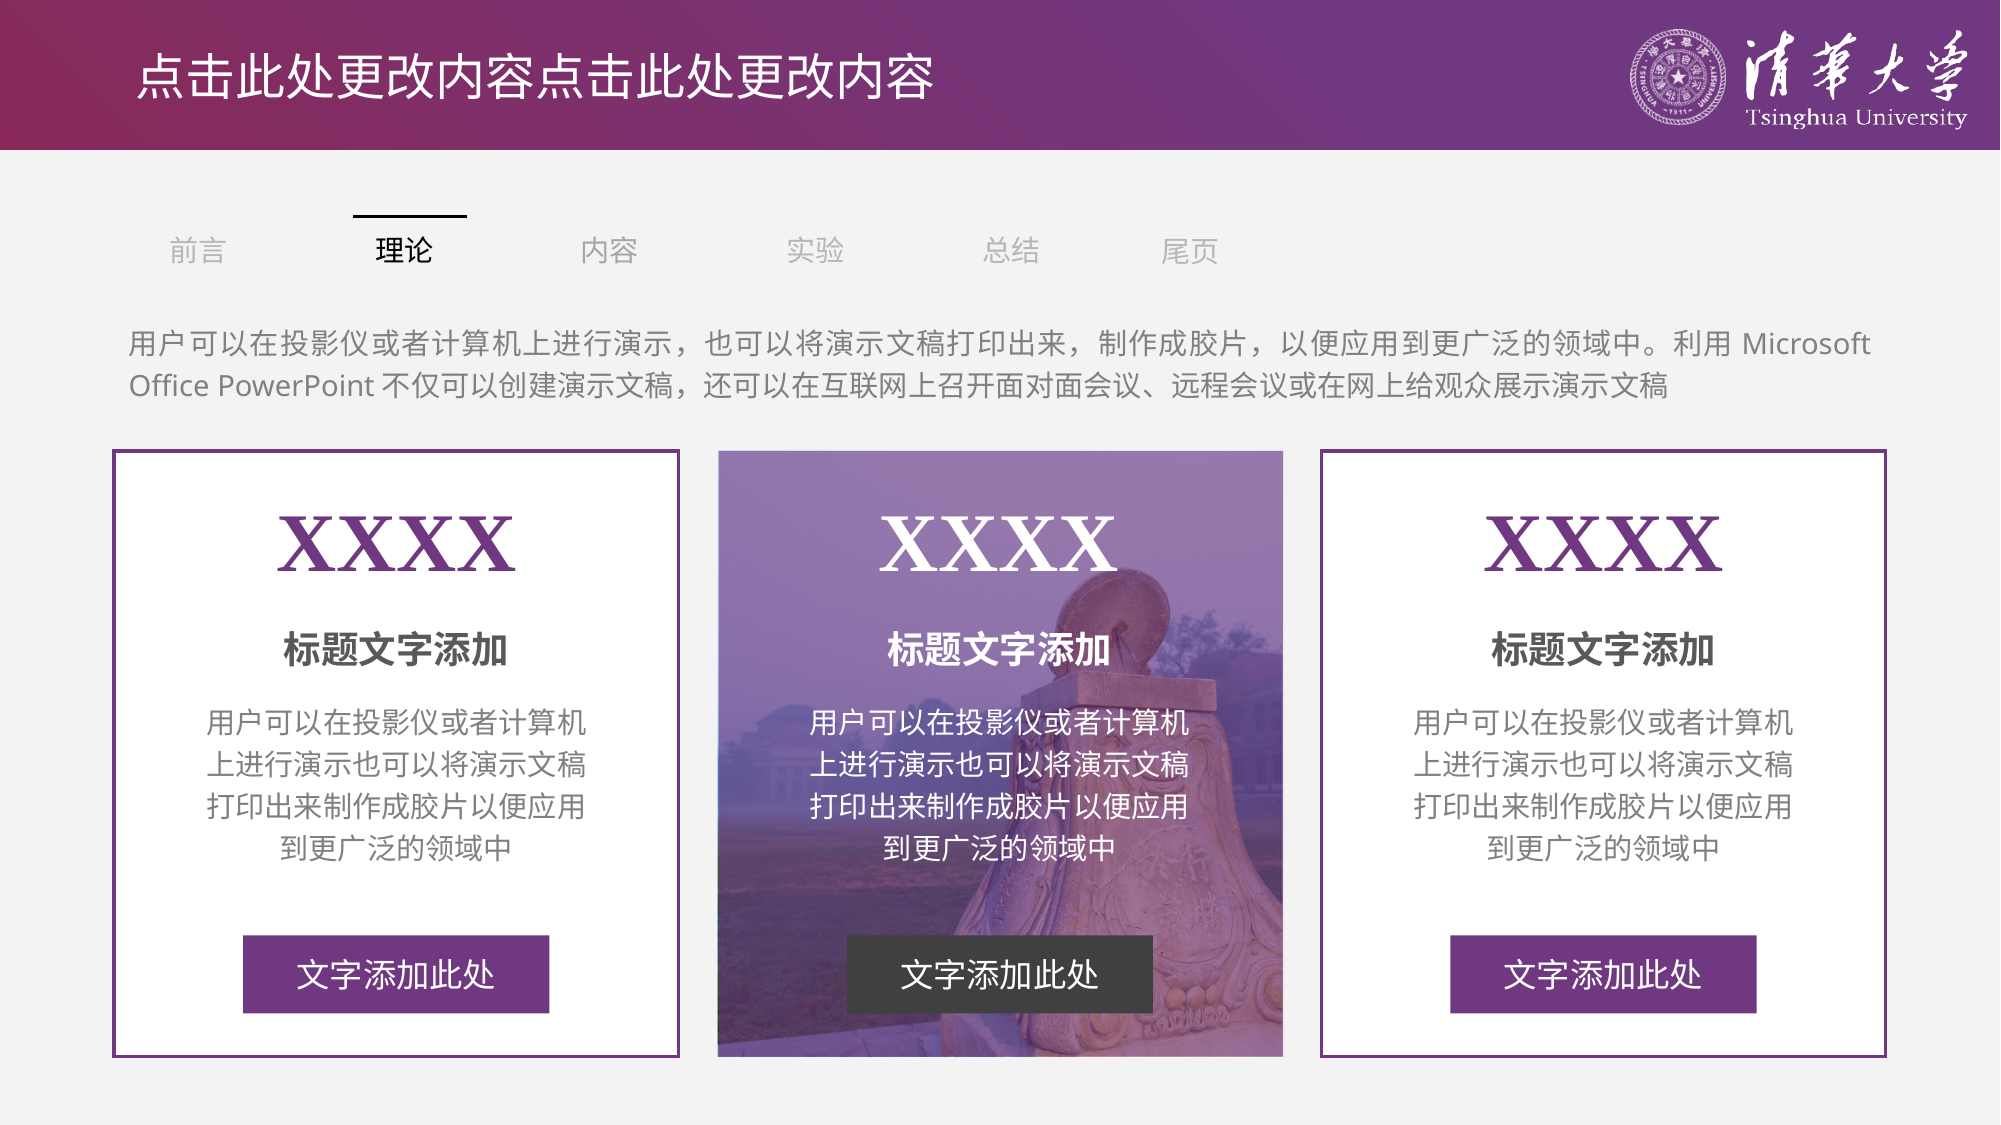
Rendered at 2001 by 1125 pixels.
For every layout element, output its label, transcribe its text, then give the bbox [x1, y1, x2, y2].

text_box [1320, 450, 1887, 1058]
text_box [154, 216, 1301, 277]
text_box [113, 450, 680, 1058]
text_box 点击此处更改内容点击此处更改内容 [120, 37, 1630, 113]
text_box [0, 0, 2000, 151]
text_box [1630, 29, 1968, 130]
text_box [786, 480, 1214, 1014]
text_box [1390, 480, 1817, 1014]
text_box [183, 480, 610, 1014]
text_box 用户可以在投影仪或者计算机上进行演示，也可以将演示文稿打印出来，制作成胶片，以便应用到更广泛的领域中。利用Microsoft Office PowerPoint不仅可以创建演示文稿，还可以在互联网上召开面对面会议、远程会议或在网上给观众展示演示文稿 [113, 311, 1886, 410]
picture [717, 450, 1283, 1057]
